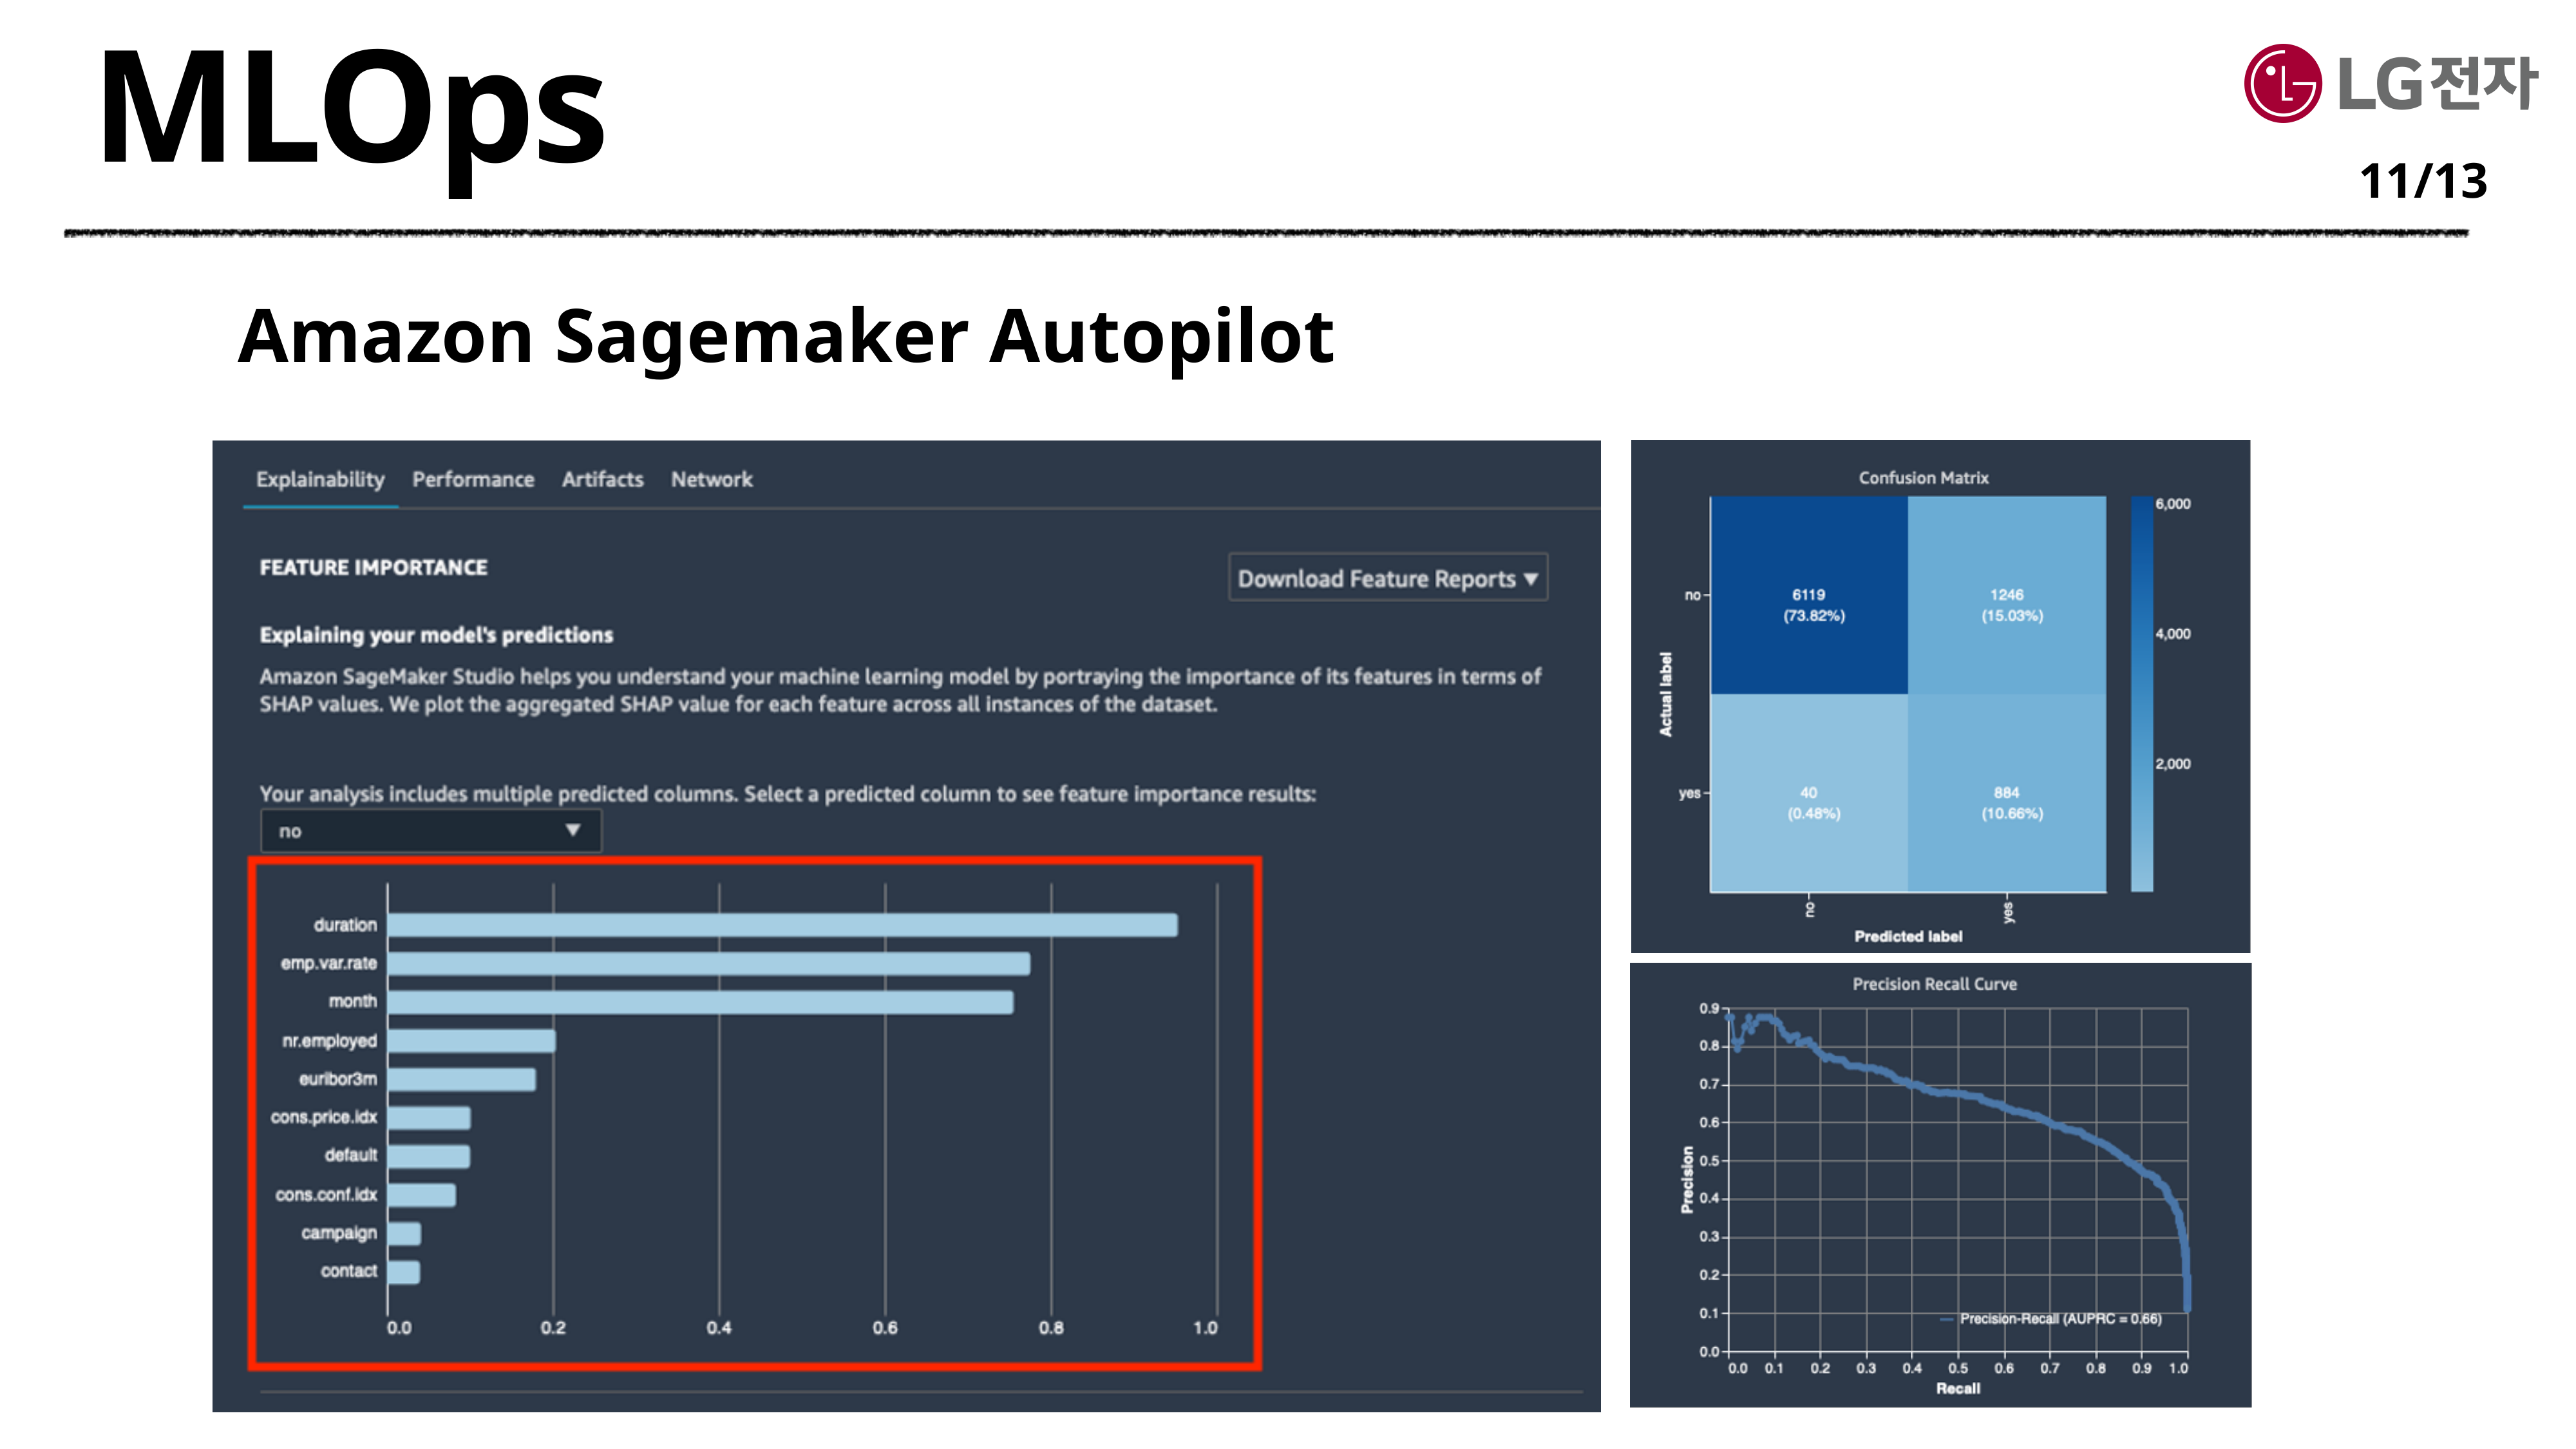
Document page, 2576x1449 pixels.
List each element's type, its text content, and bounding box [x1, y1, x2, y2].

text_box 11/13 [2353, 144, 2495, 213]
picture [2244, 44, 2539, 124]
text_box Amazon Sagemaker Autopilot [232, 283, 1342, 383]
picture [1631, 440, 2252, 953]
picture [212, 440, 1601, 1413]
picture [59, 229, 2474, 238]
picture [1629, 963, 2253, 1409]
text_box MLOps [85, 37, 1765, 198]
